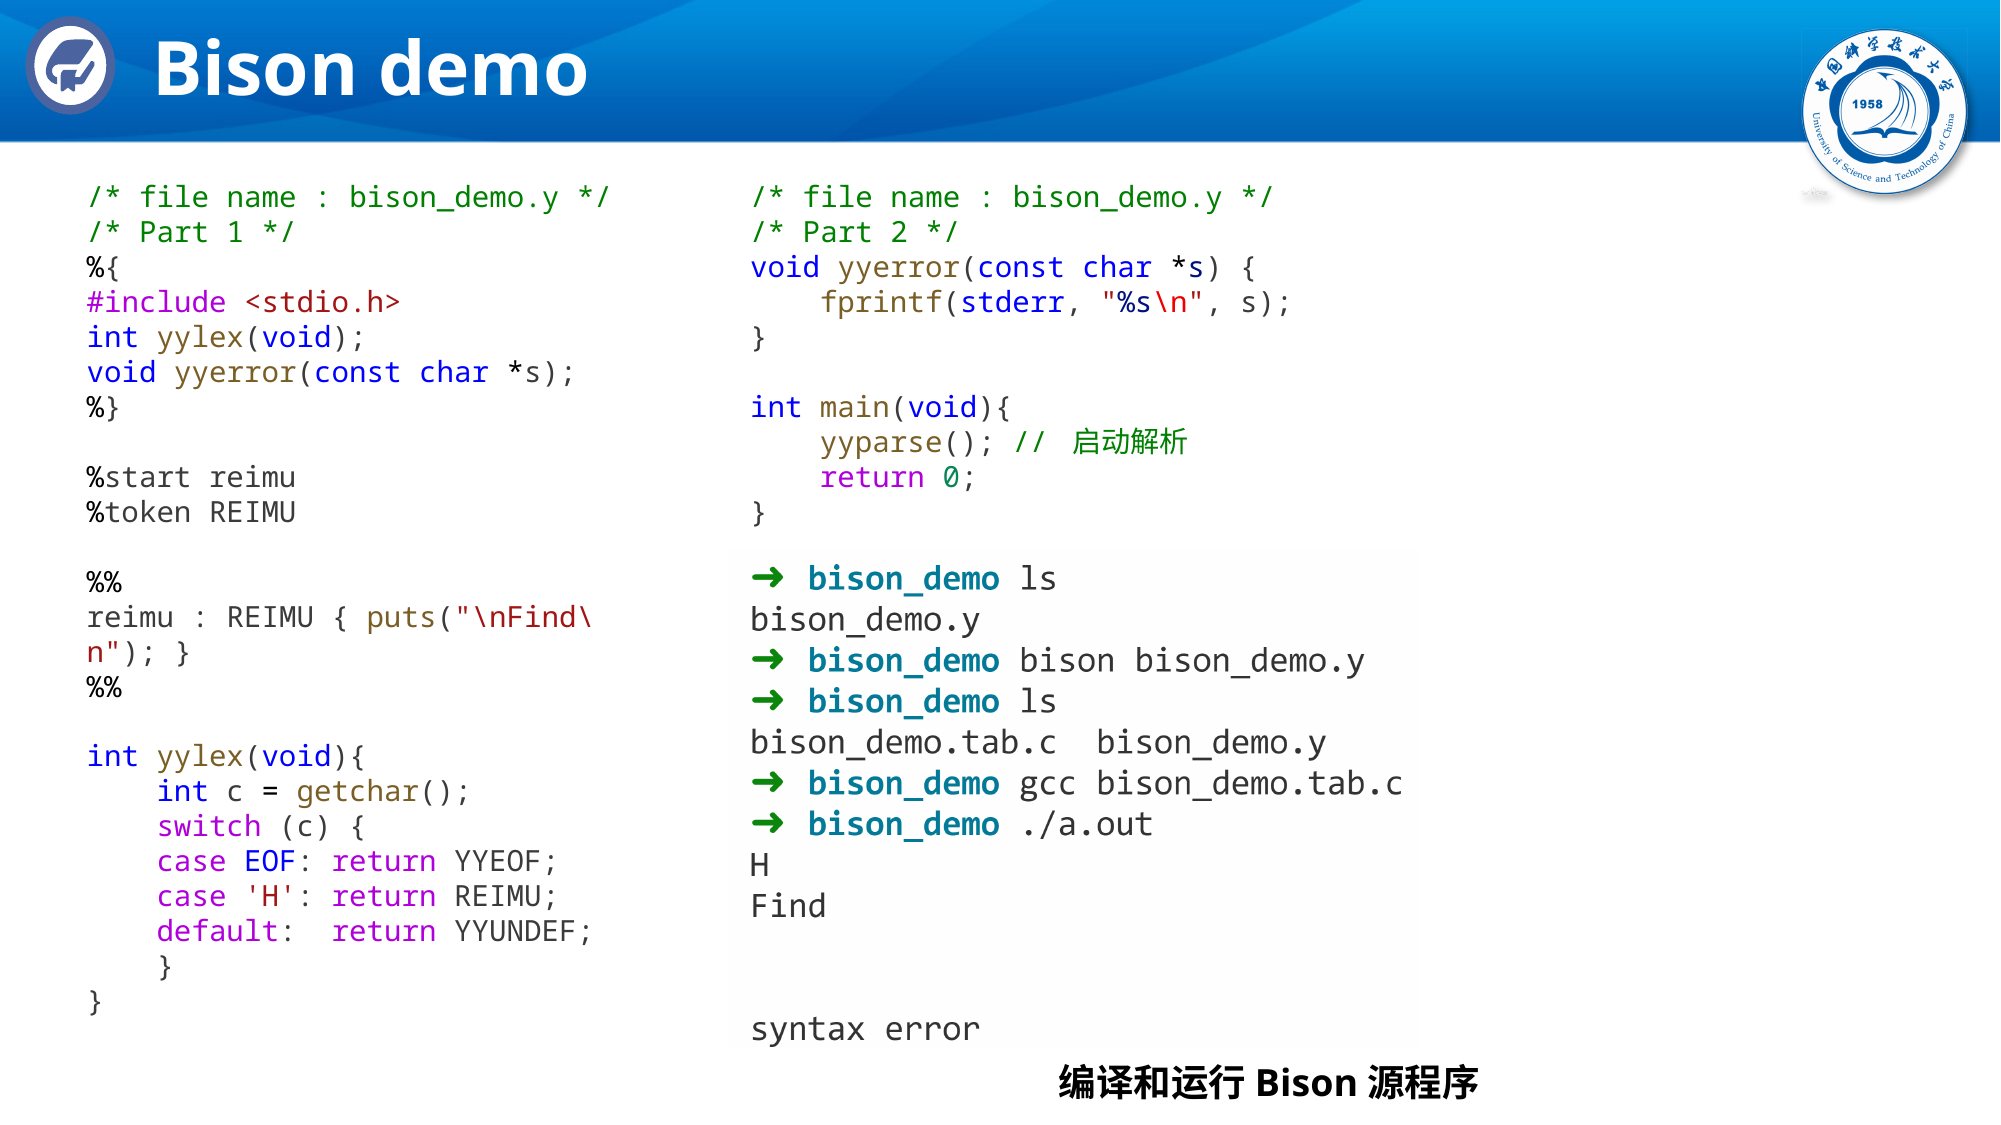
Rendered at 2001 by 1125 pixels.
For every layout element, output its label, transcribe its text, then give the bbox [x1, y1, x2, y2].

title Bison demo [137, 10, 1707, 132]
text_box 编译和运行Bison源程序 [1043, 1051, 1495, 1112]
text_box /* file name : bison_demo.y */ /* Part 1 */ %{ #include <stdio.h> int yylex(void); void yyerror(const char *s); %} %start reimu %token REIMU %% reimu : REIMU { puts("\nFind\n"); } %% int yylex(void){ int c = getchar(); switch (c) { case EOF: return YYEOF; case 'H': return REIMU; default: return YYUNDEF; } } [71, 171, 670, 1095]
text_box /* file name : bison_demo.y */ /* Part 2 */ void yyerror(const char *s) { fprintf(stderr, "%s\n", s); } int main(void){ yyparse(); // 启动解析 return 0; } [735, 171, 1737, 536]
picture [0, 0, 2000, 204]
picture [727, 548, 1420, 1047]
